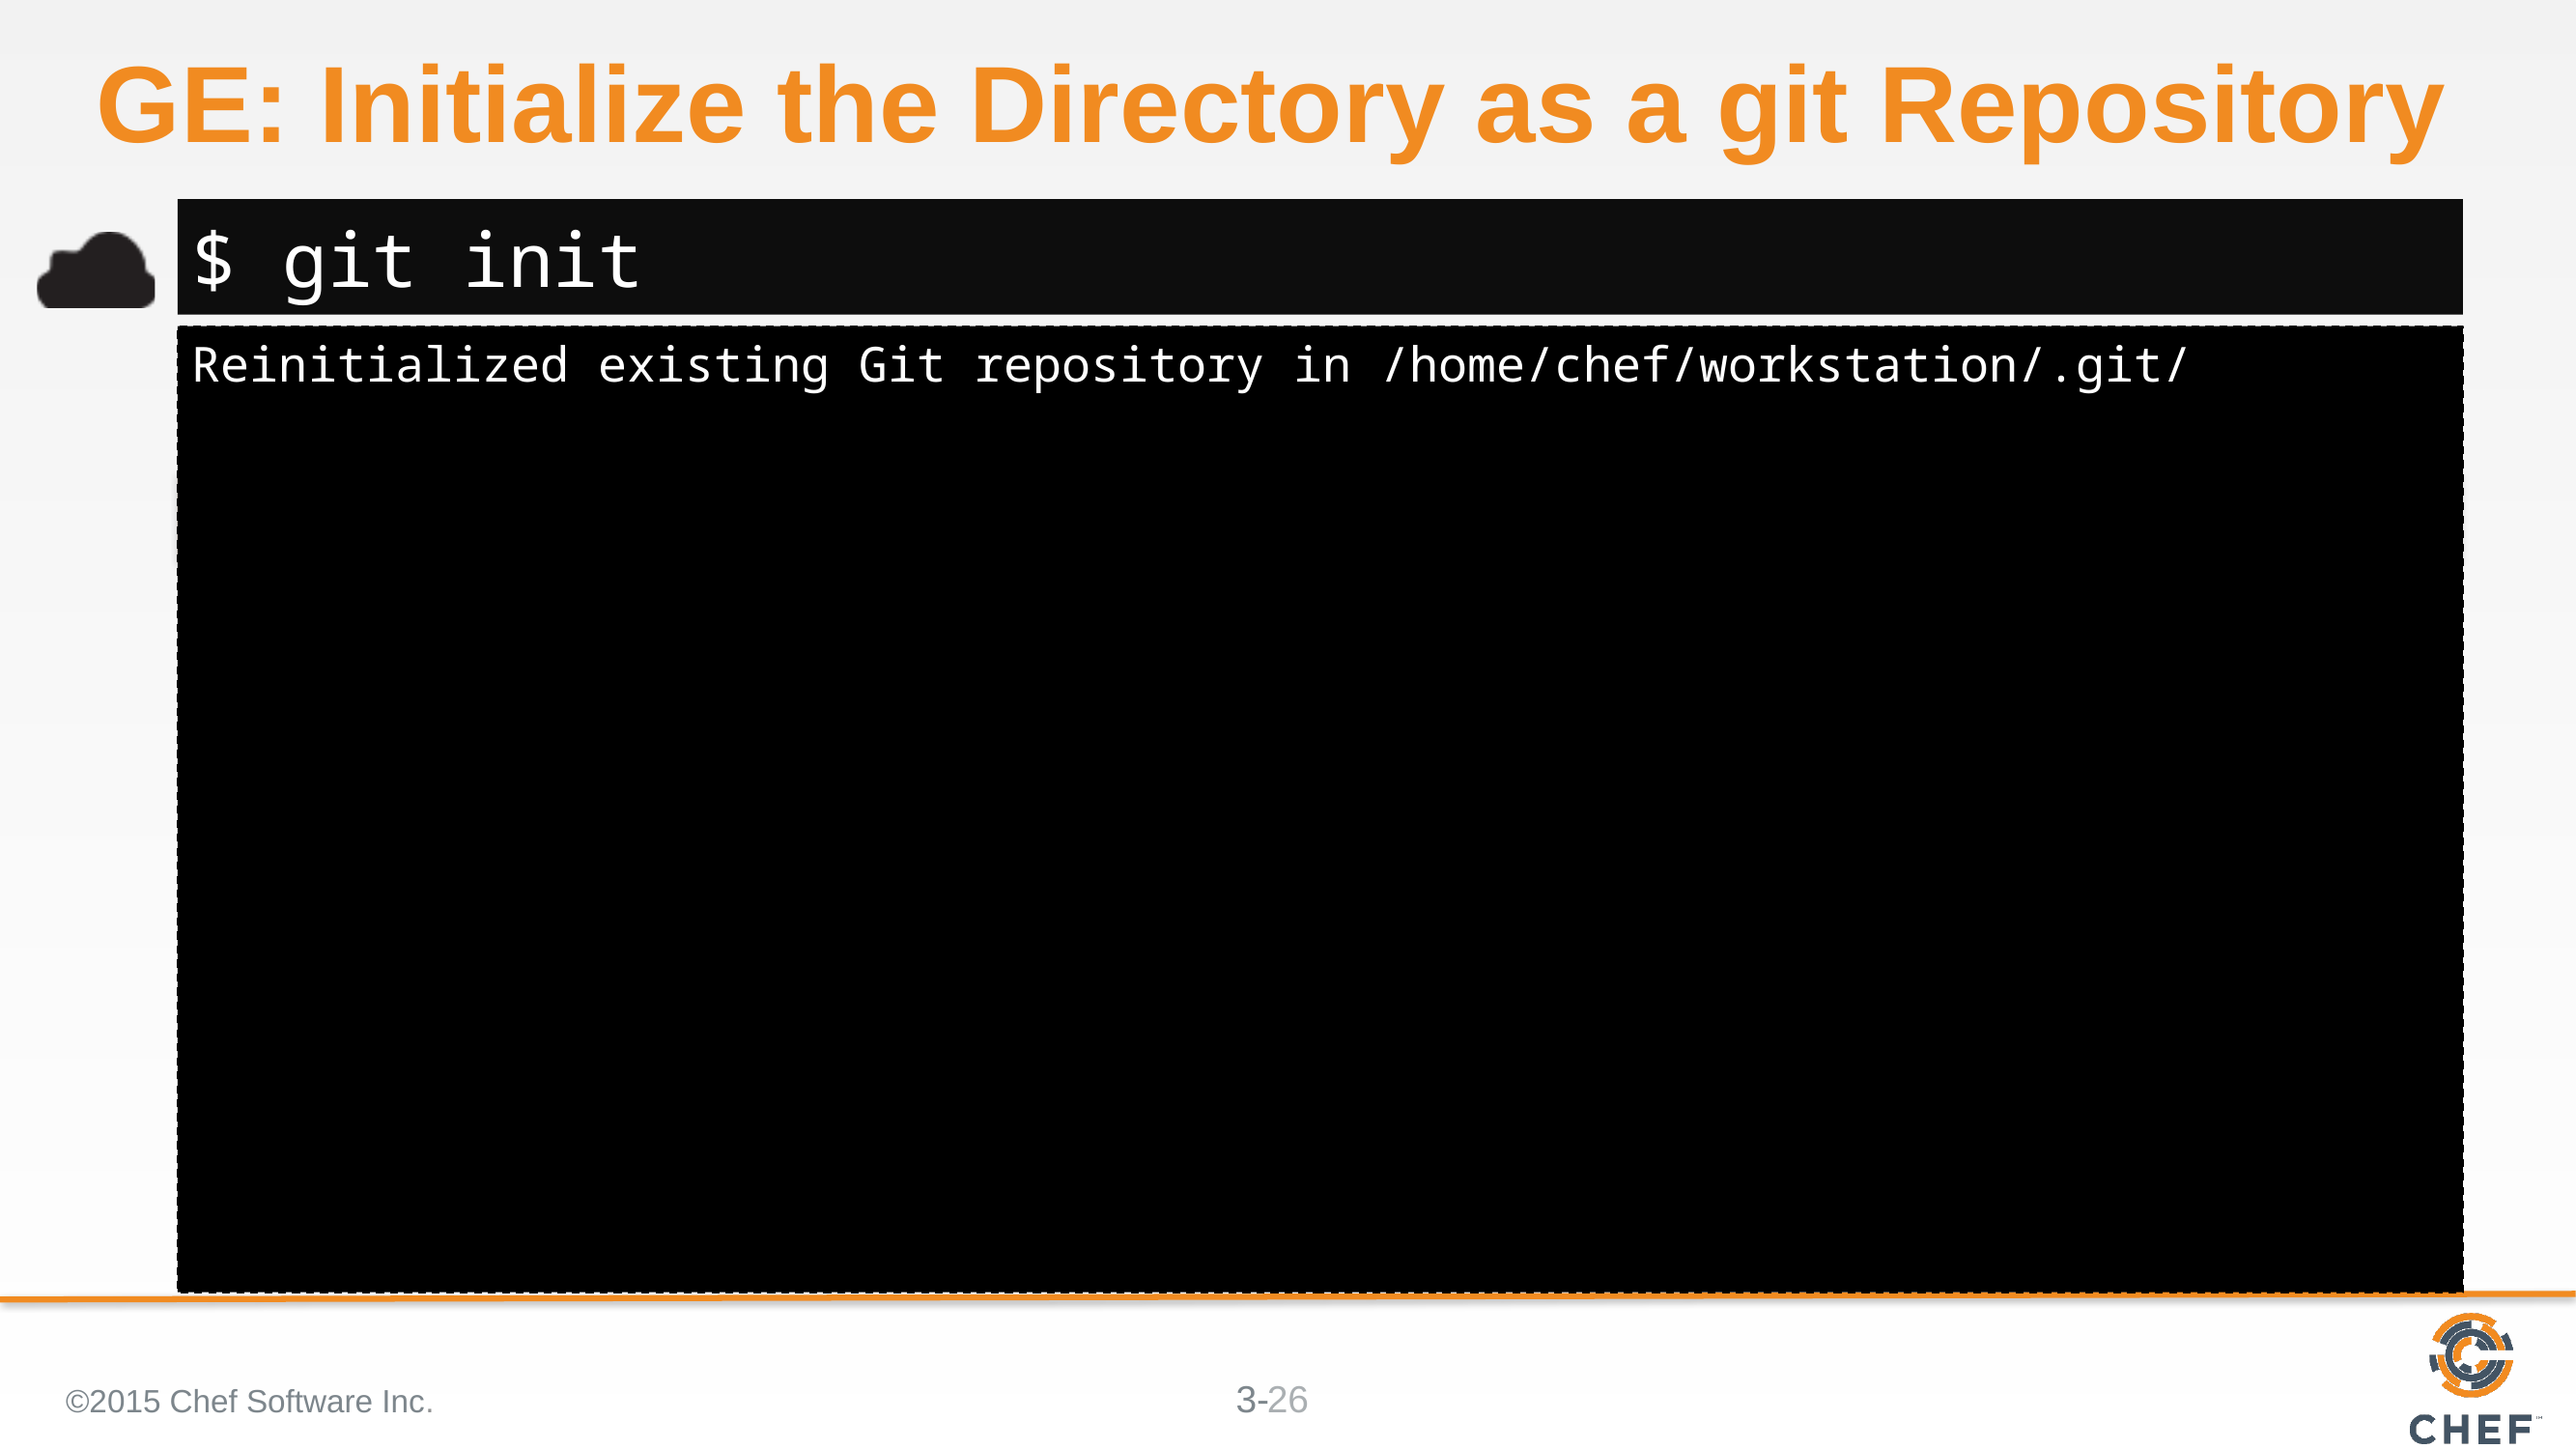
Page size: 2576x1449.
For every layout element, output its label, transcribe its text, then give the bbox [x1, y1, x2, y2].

list $ git init [177, 199, 2463, 315]
footer ©2015 Chef Software Inc. [51, 1359, 952, 1440]
picture [2399, 1297, 2550, 1449]
slide_number 26 [998, 1359, 1578, 1437]
title GE: Initialize the Directory as a git Repository [96, 48, 2463, 180]
list Reinitialized existing Git repository in /home/chef/workstation/.git/ [177, 326, 2464, 1293]
